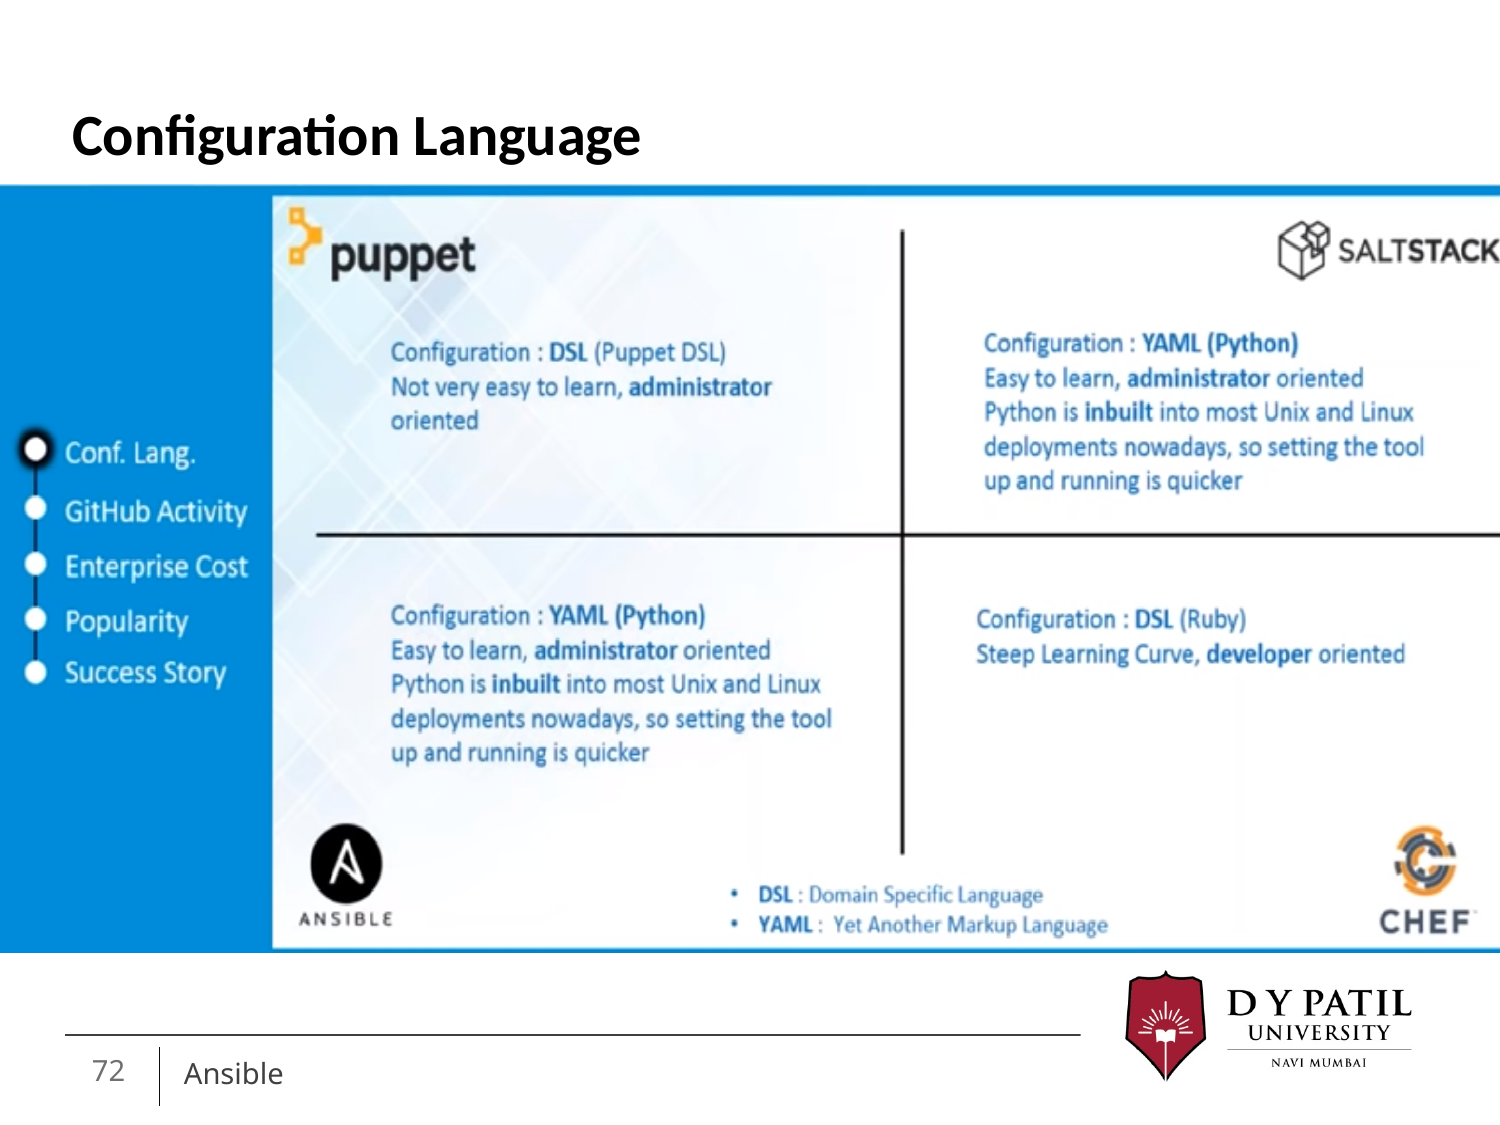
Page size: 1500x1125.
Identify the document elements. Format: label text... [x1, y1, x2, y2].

picture [0, 184, 1500, 1125]
text_box Configuration Language [57, 90, 657, 175]
slide_number 72 [76, 1042, 155, 1103]
footer Ansible [168, 1042, 644, 1103]
